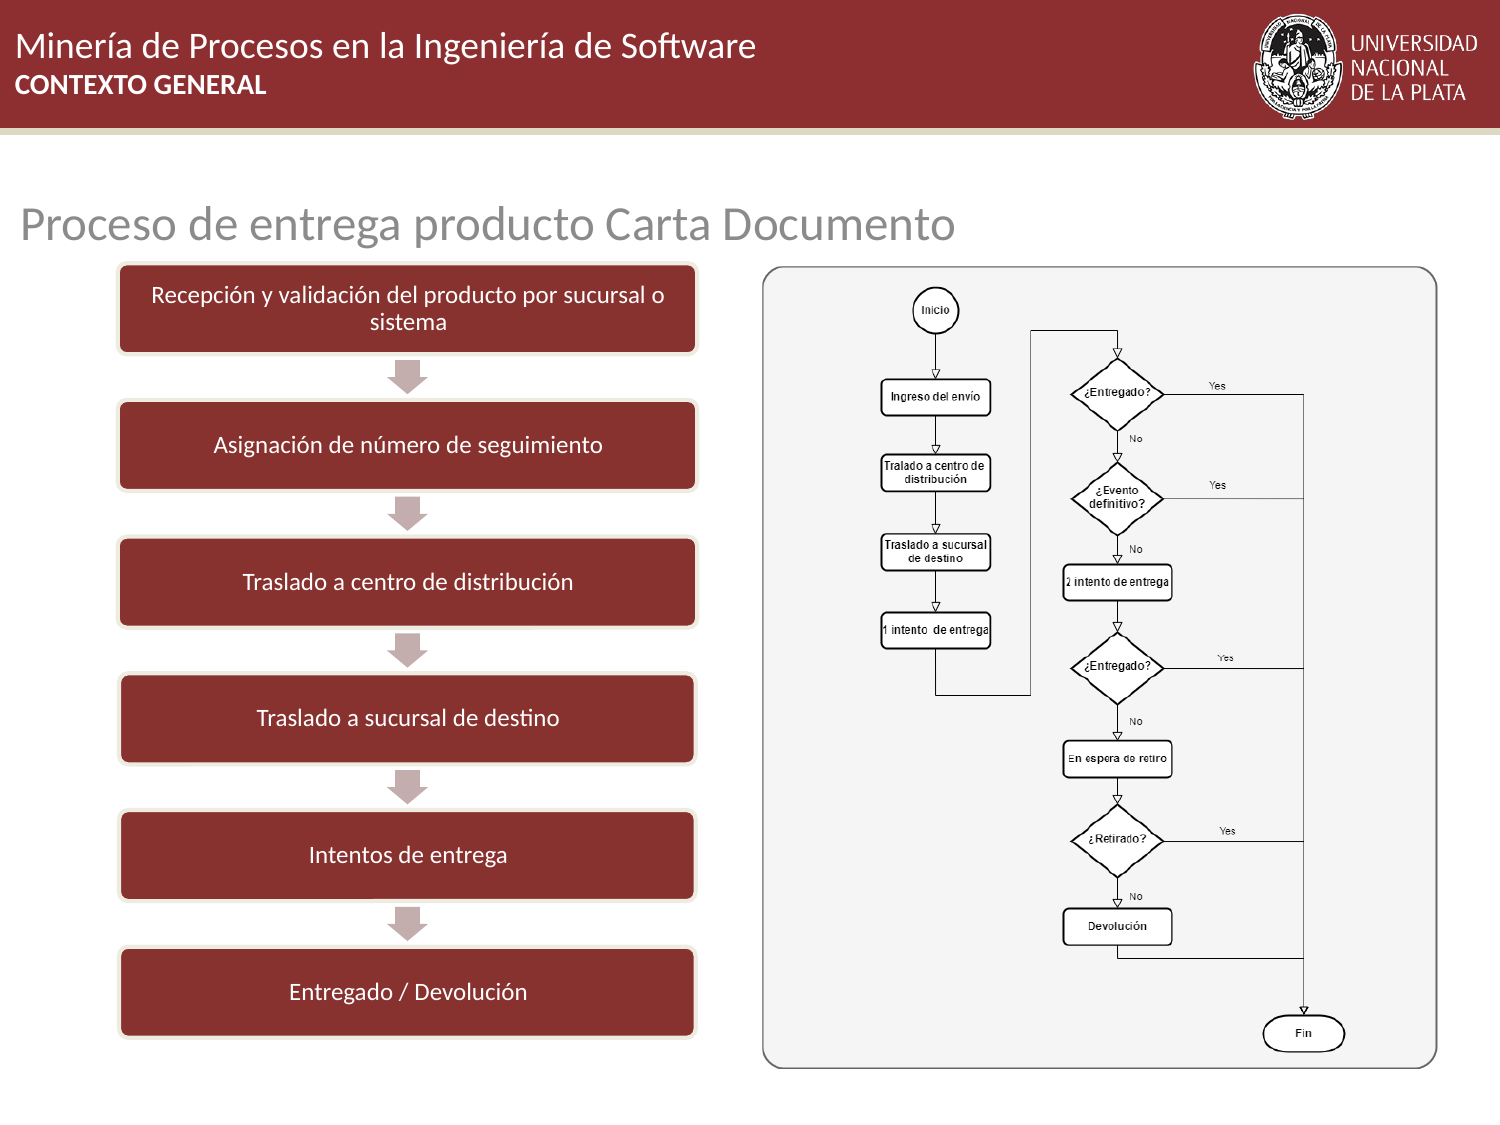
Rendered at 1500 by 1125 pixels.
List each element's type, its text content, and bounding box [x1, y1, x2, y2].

text_box [0, 128, 1238, 133]
picture [757, 262, 1440, 1071]
text_box [1478, 128, 1500, 133]
picture [1239, 6, 1477, 126]
text_box Minería de Procesos en la Ingeniería de Software CONTEXTO GENERAL [0, 0, 1500, 128]
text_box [41, 262, 774, 1039]
text_box Proceso de entrega producto Carta Documento [2, 184, 975, 263]
